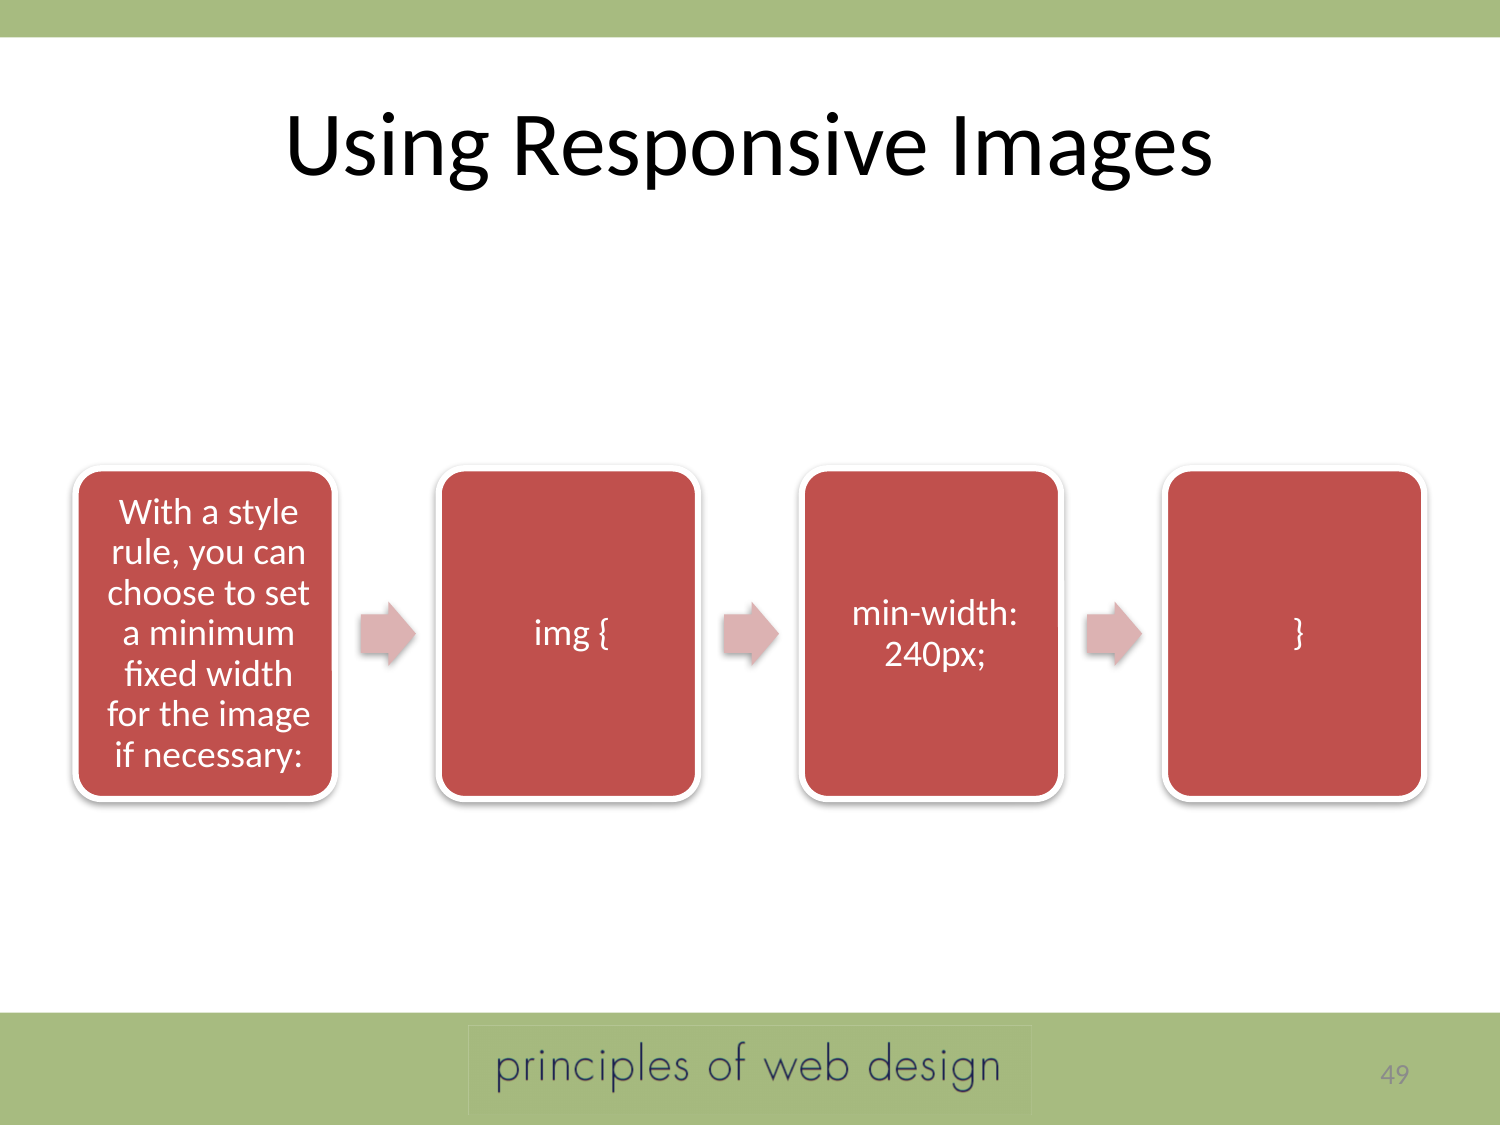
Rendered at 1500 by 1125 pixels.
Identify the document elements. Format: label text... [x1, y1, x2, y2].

slide_number 49 [1074, 1042, 1425, 1103]
picture [469, 1026, 1031, 1115]
title Using Responsive Images [75, 45, 1425, 233]
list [74, 262, 1426, 1006]
